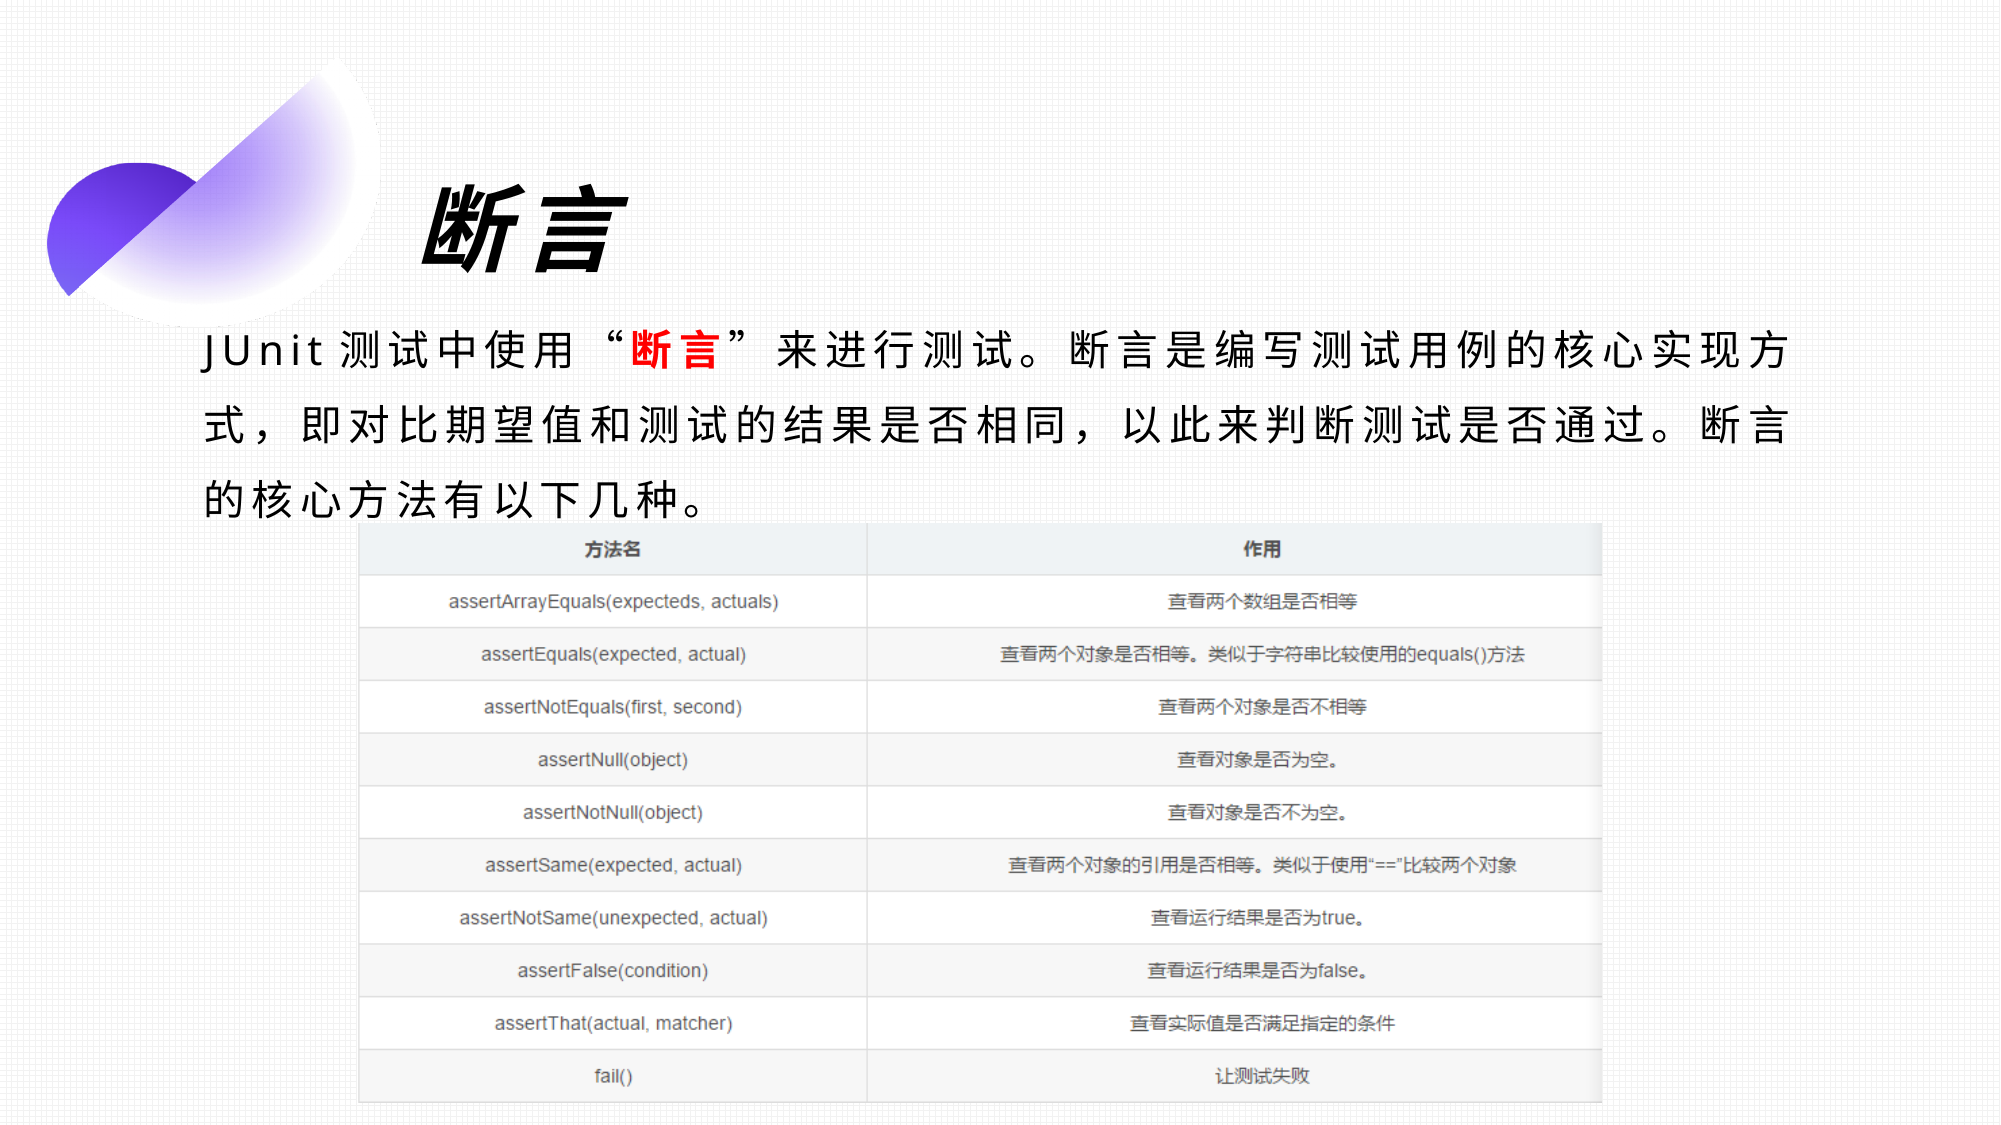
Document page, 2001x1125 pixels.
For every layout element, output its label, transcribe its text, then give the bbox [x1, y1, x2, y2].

picture [357, 523, 1602, 1103]
text_box 断言 [401, 162, 1764, 291]
text_box JUnit测试中使用“断言”来进行测试。断言是编写测试用例的核心实现方式，即对比期望值和测试的结果是否相同，以此来判断测试是否通过。断言的核心方法有以下几种。 [189, 291, 1811, 532]
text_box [16, 0, 381, 327]
